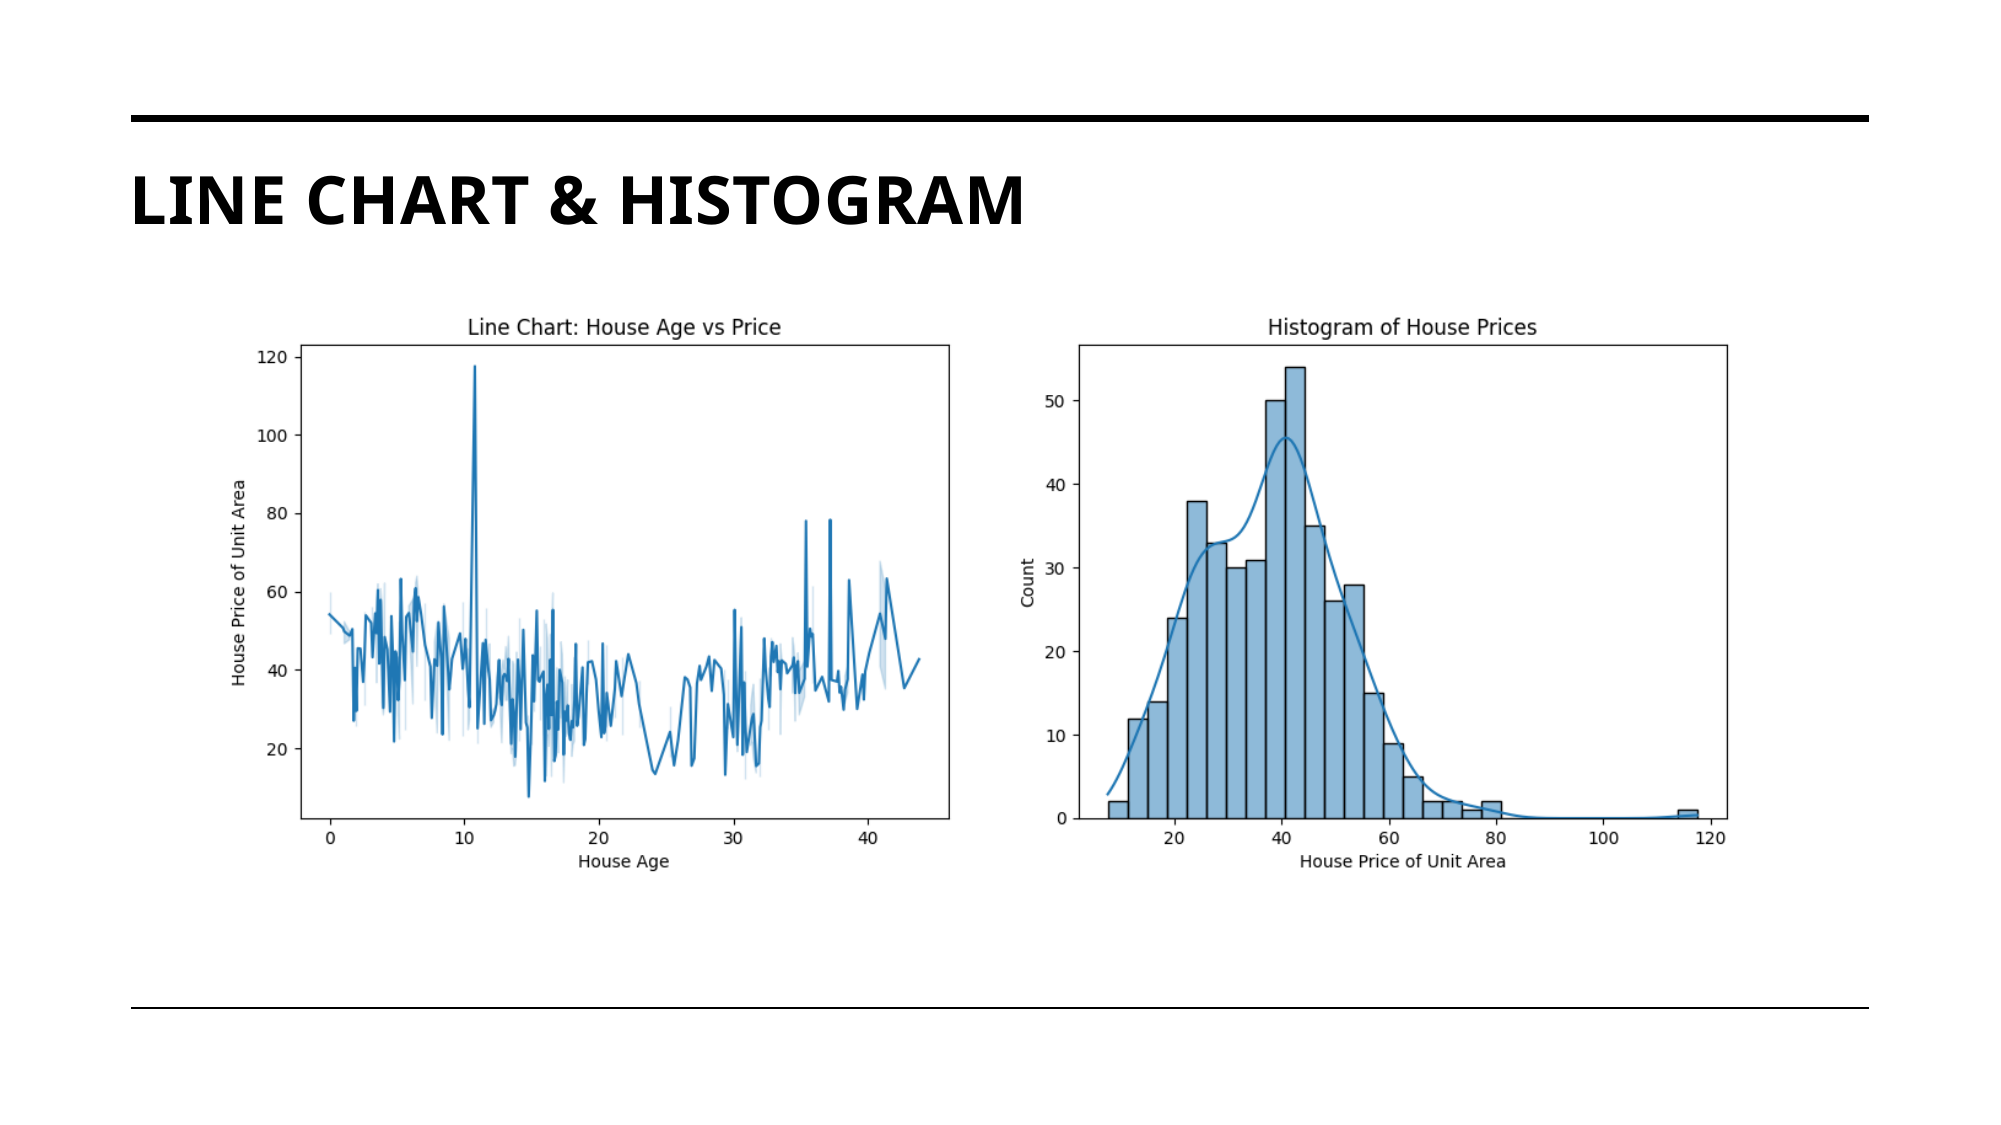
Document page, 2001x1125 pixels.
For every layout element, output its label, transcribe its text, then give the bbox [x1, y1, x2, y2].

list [198, 271, 1757, 886]
title Line Chart & Histogram [114, 149, 1869, 365]
